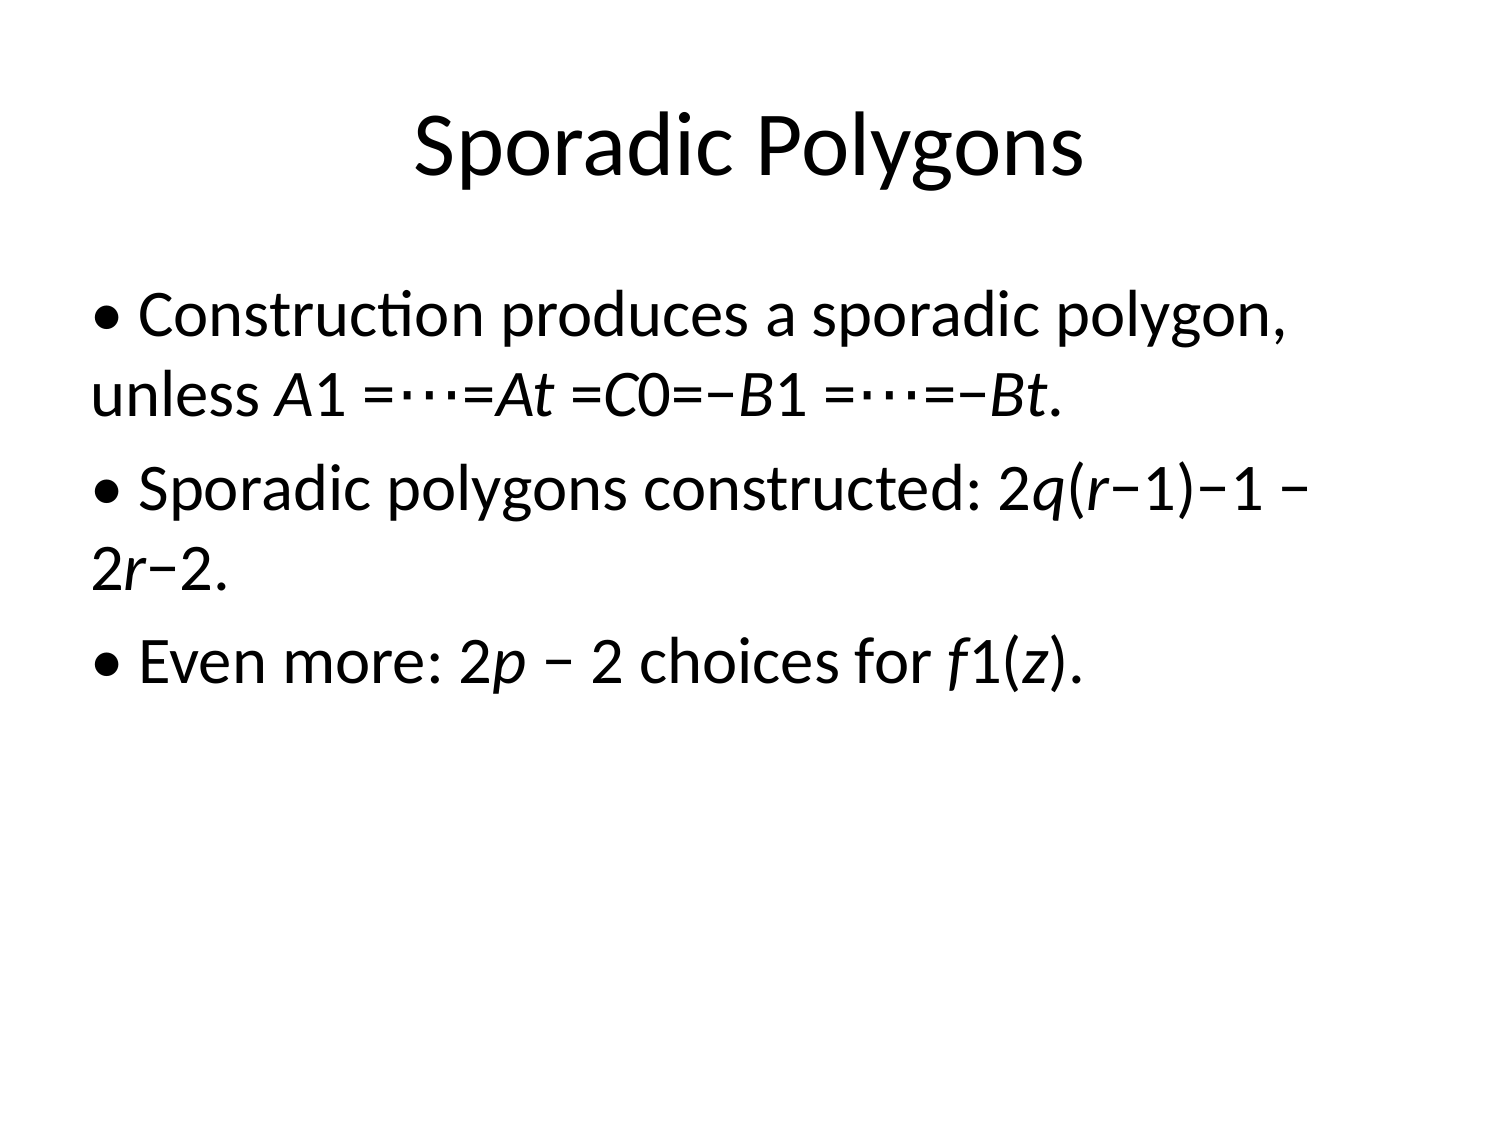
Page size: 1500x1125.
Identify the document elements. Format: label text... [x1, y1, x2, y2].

title Sporadic Polygons [75, 45, 1425, 233]
list • Construction produces a sporadic polygon, unless A1 =⋯=At =C0=−B1 =⋯=−Bt. • Sporadic polygons constructed: 2q(r−1)−1 − 2r−2. • Even more: 2p − 2 choices for f1(z). [75, 262, 1425, 1005]
